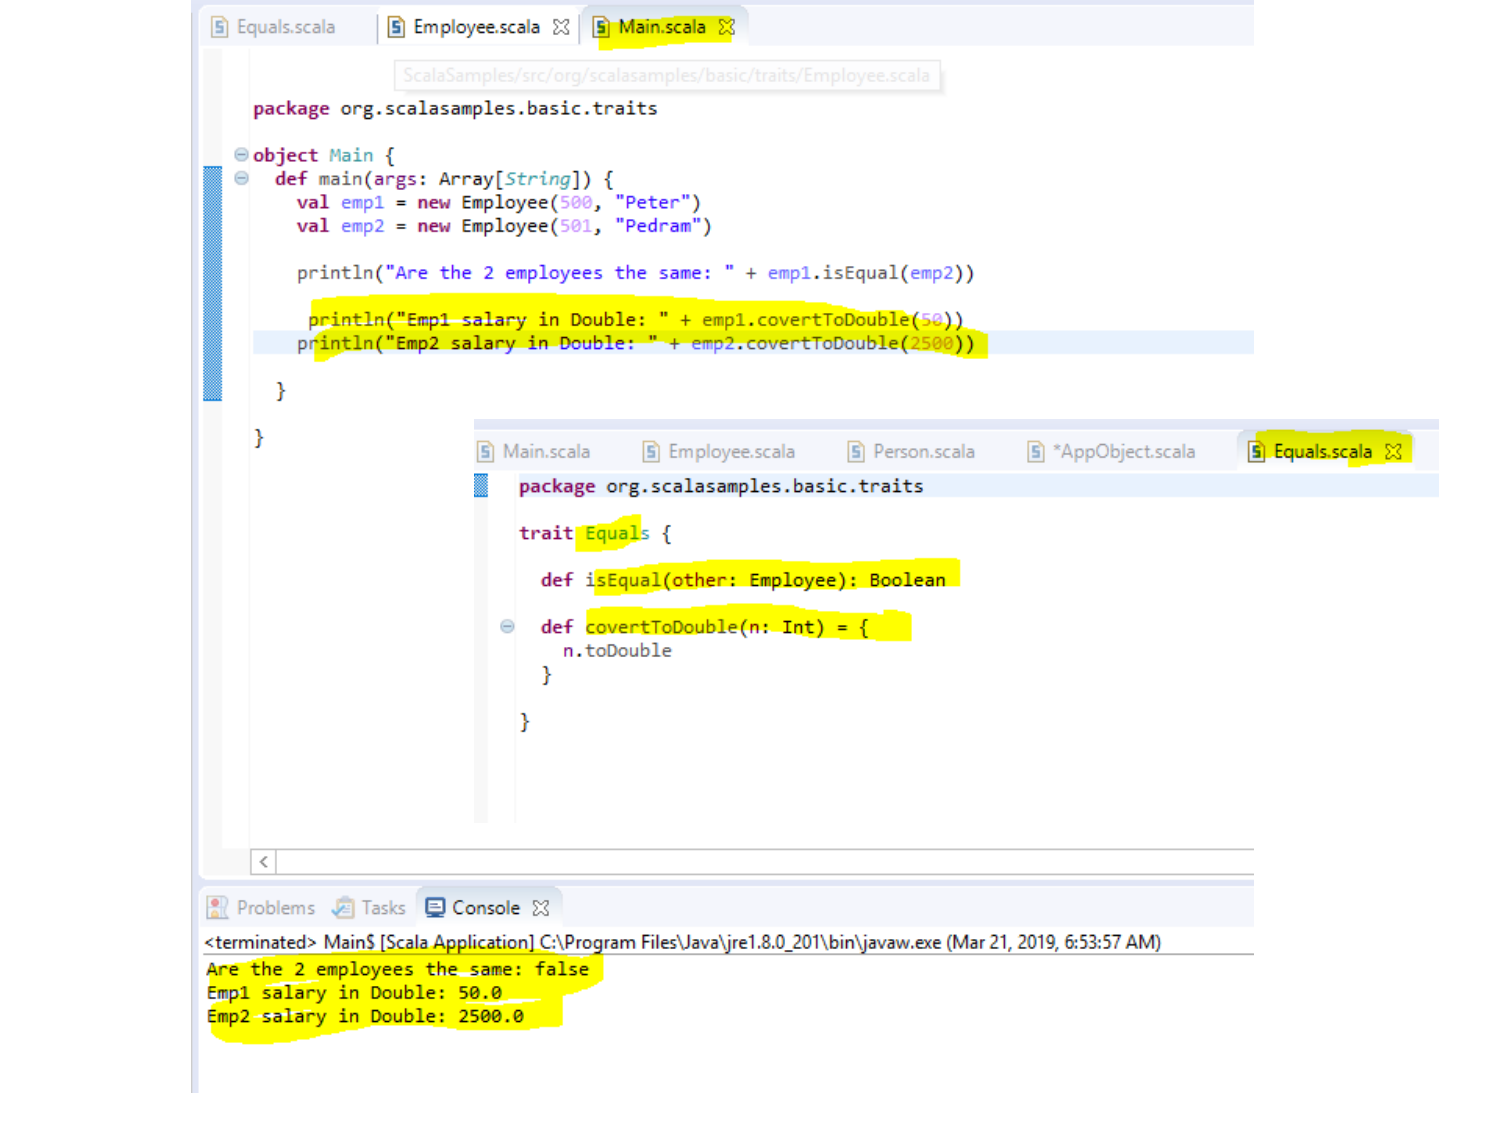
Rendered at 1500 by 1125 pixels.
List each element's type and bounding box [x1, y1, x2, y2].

picture [190, 0, 1439, 1093]
